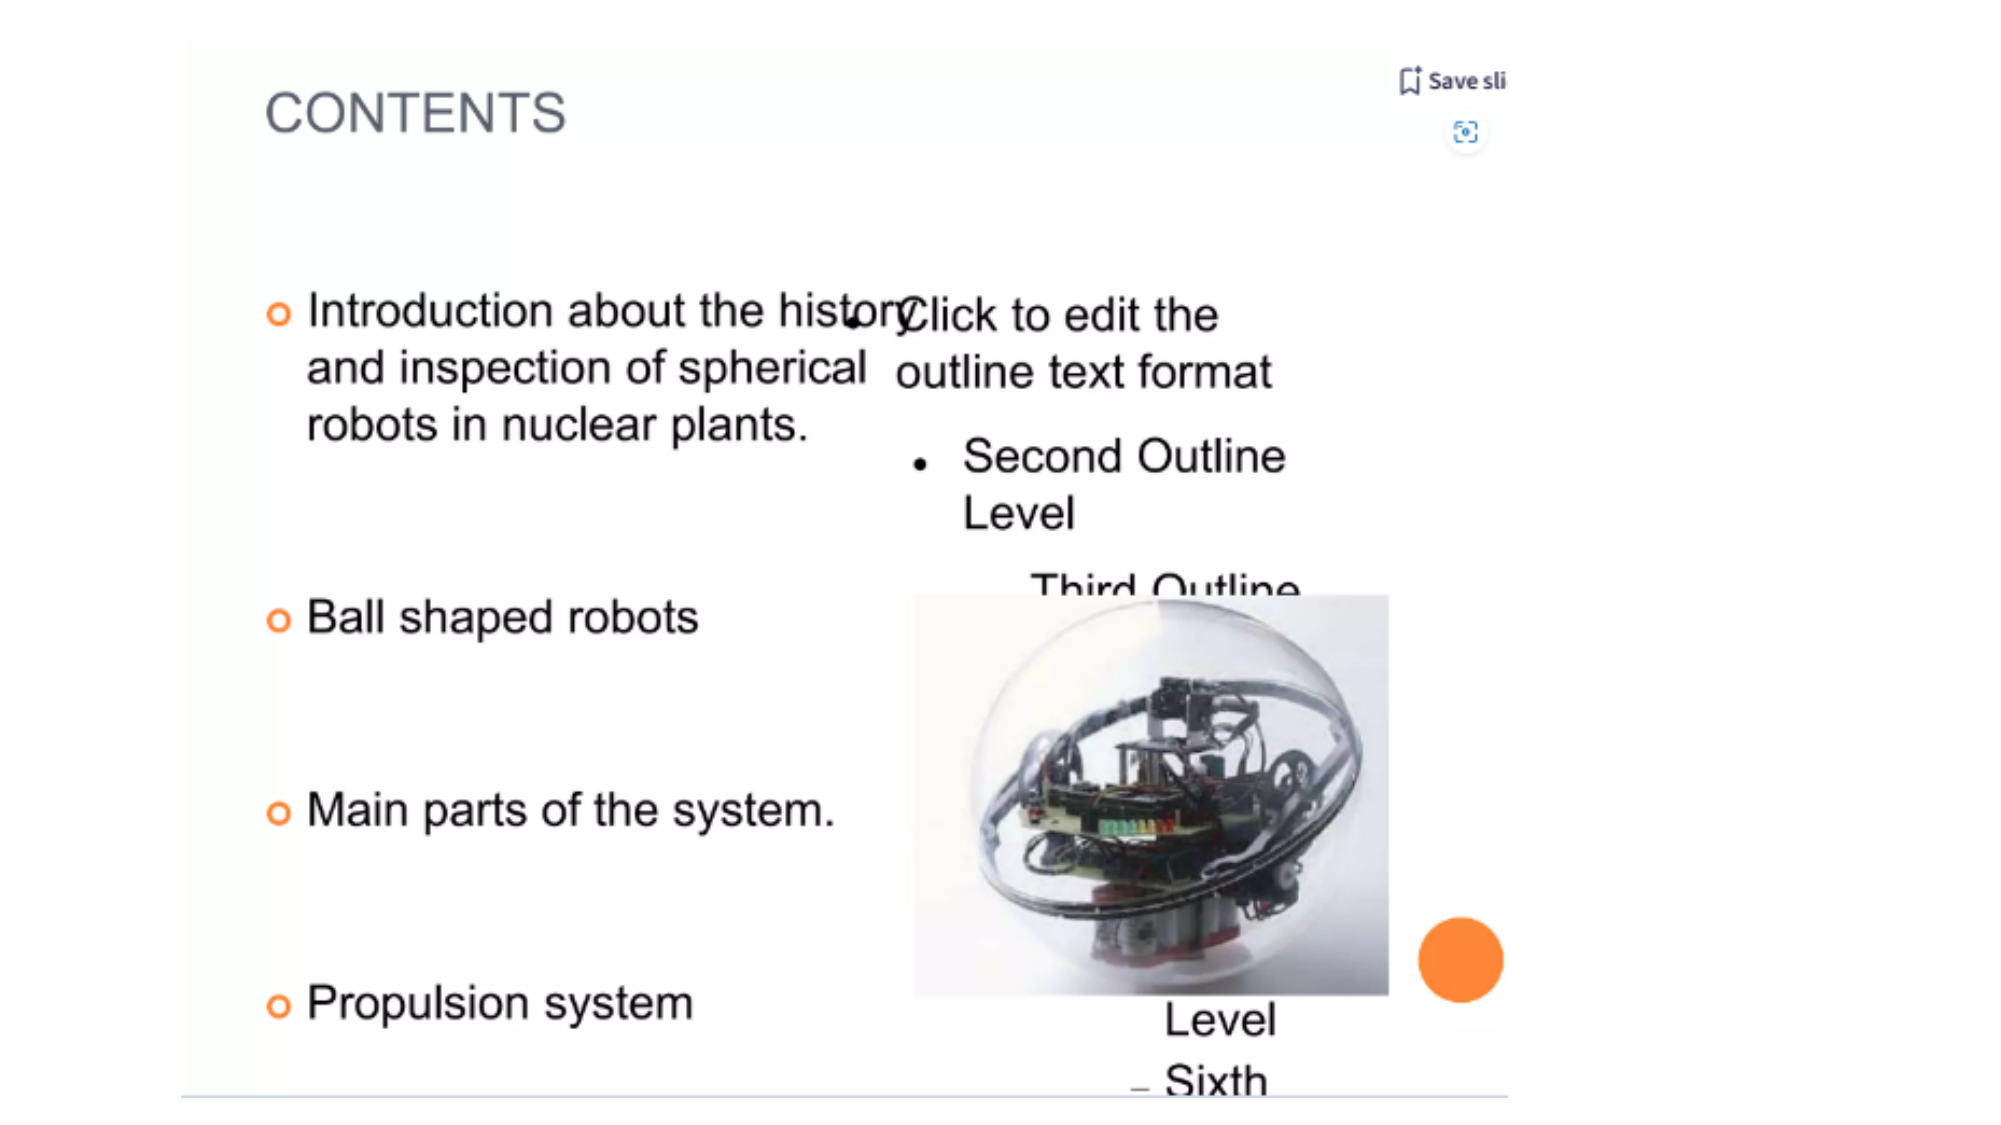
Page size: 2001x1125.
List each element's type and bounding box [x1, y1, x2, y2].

list [181, 42, 1508, 1098]
